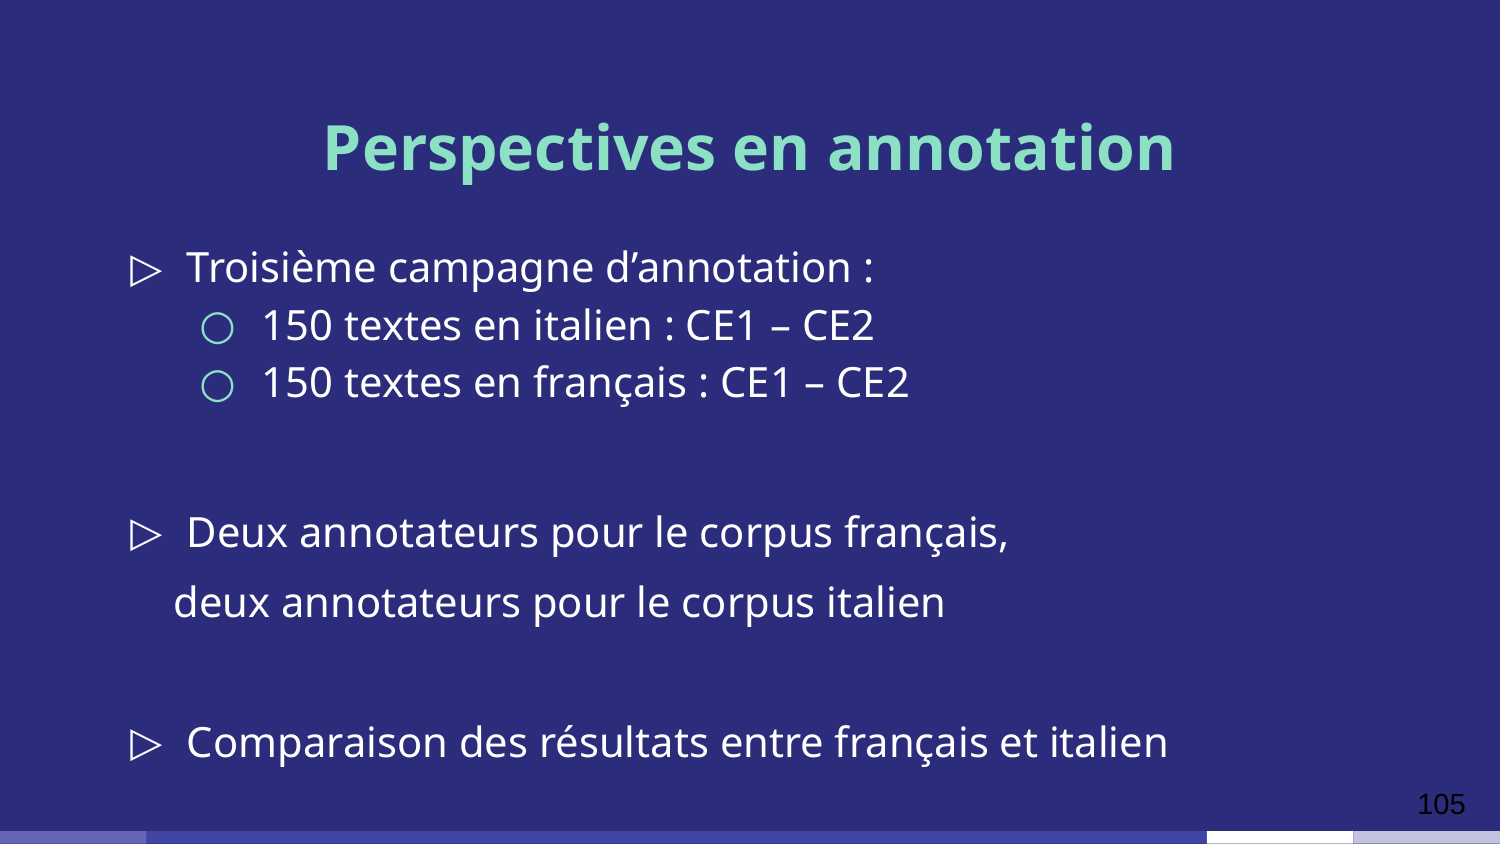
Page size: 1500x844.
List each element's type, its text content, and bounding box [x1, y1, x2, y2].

list Troisième campagne d’annotation : 150 textes en italien : CE1 – CE2 150 textes en français : CE1 – CE2 Deux annotateurs pour le corpus français, deux annotateurs pour le corpus italien Comparaison des résultats entre français et italien [96, 218, 1404, 802]
slide_number 105 [1391, 770, 1482, 822]
title Perspectives en annotation [219, 57, 1281, 198]
